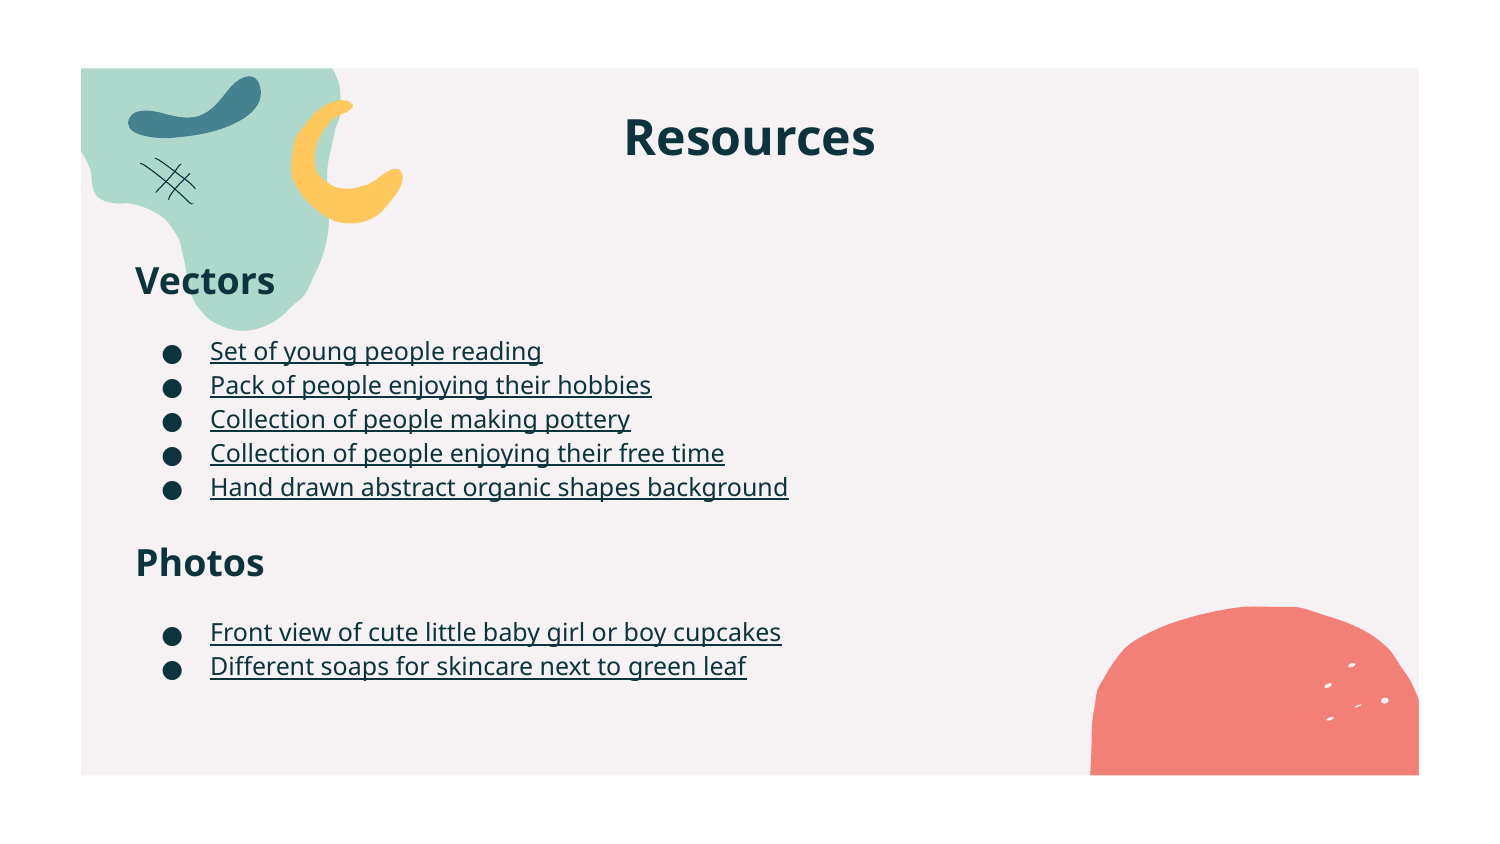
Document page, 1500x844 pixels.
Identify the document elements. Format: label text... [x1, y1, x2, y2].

list Vectors Set of young people reading Pack of people enjoying their hobbies Collection of people making pottery Collection of people enjoying their free time Hand drawn abstract organic shapes background Photos Front view of cute little baby girl or boy cupcakes Different soaps for skincare next to green leaf [120, 212, 1380, 729]
title Resources [154, 90, 1346, 181]
